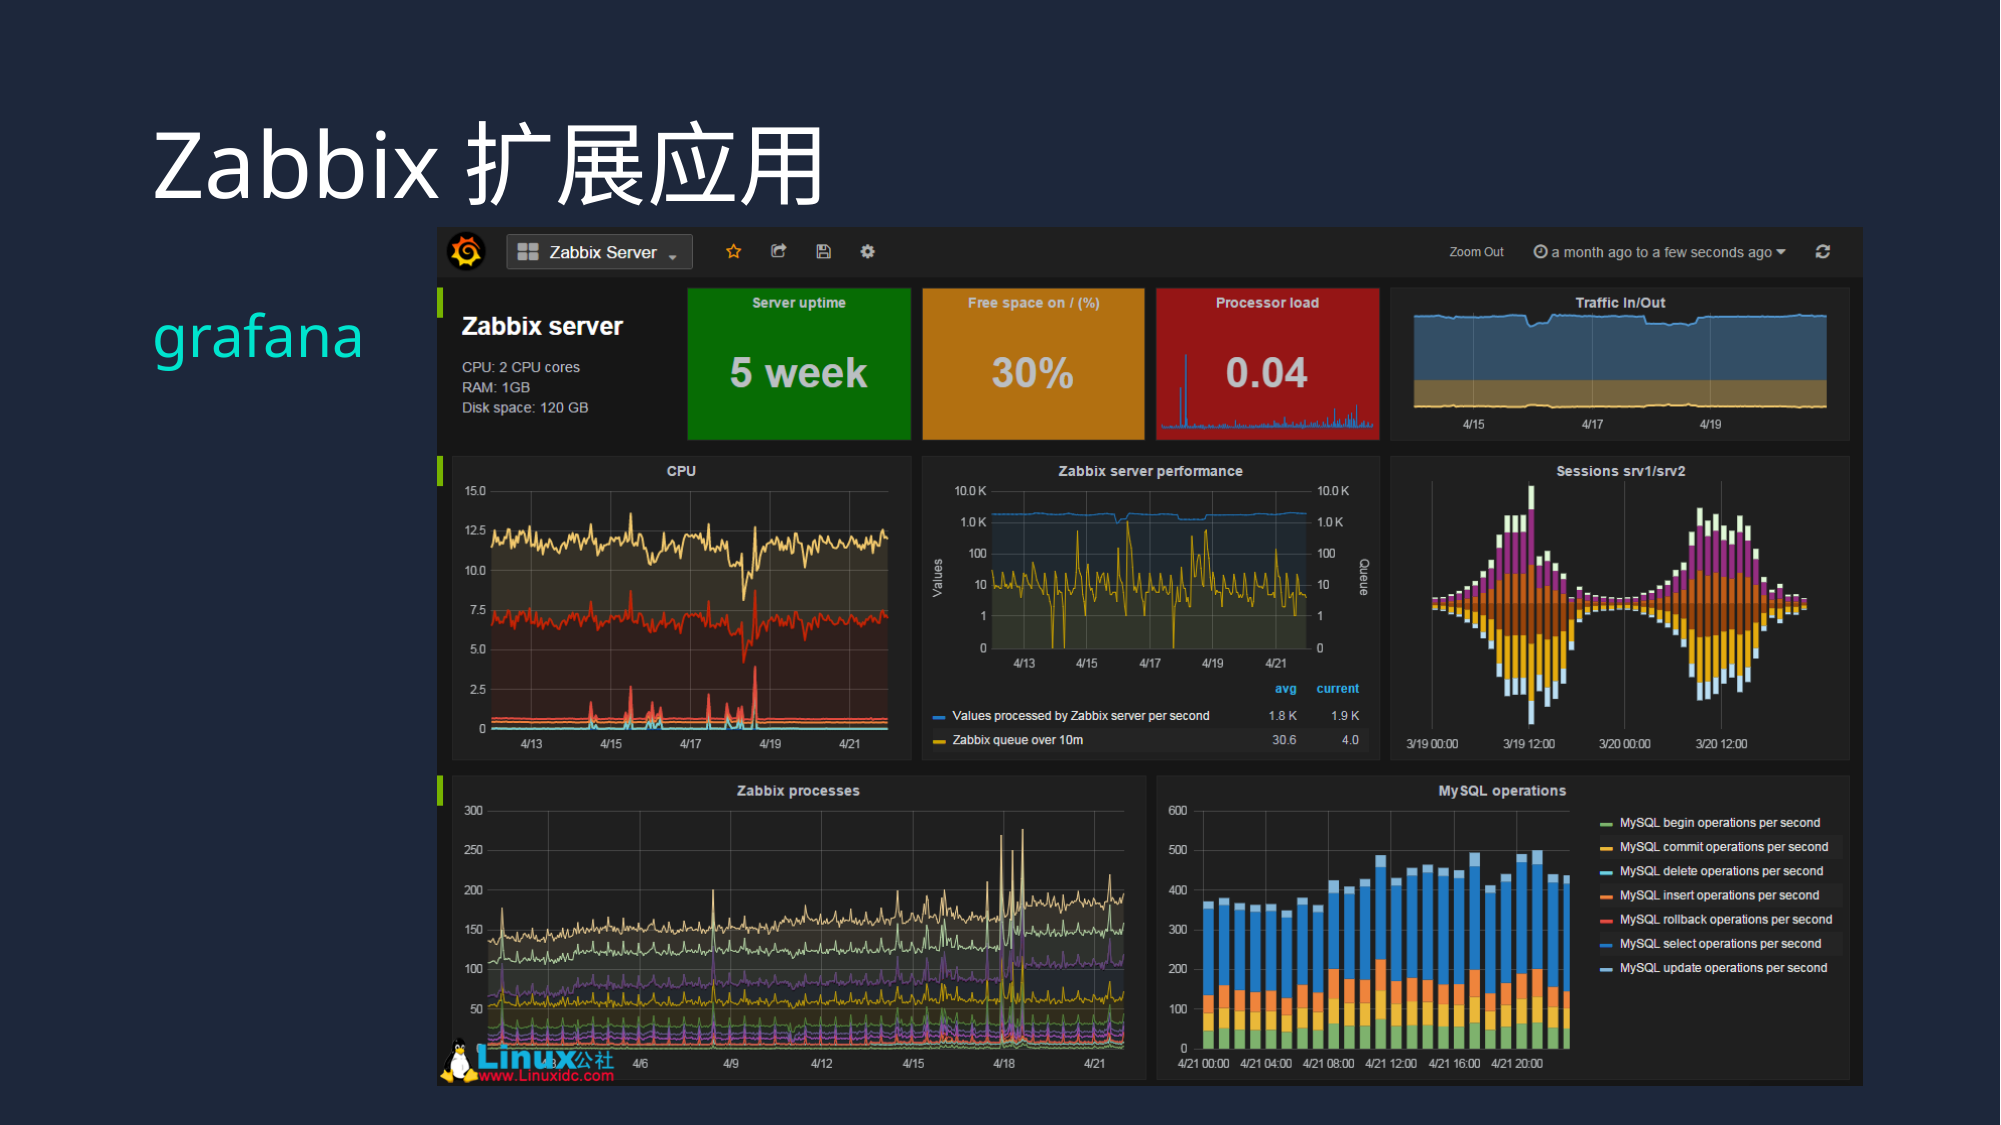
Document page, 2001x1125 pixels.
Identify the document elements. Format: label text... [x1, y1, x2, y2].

picture [437, 227, 1863, 1086]
list grafana [137, 299, 437, 1014]
title Zabbix扩展应用 [137, 59, 1863, 278]
